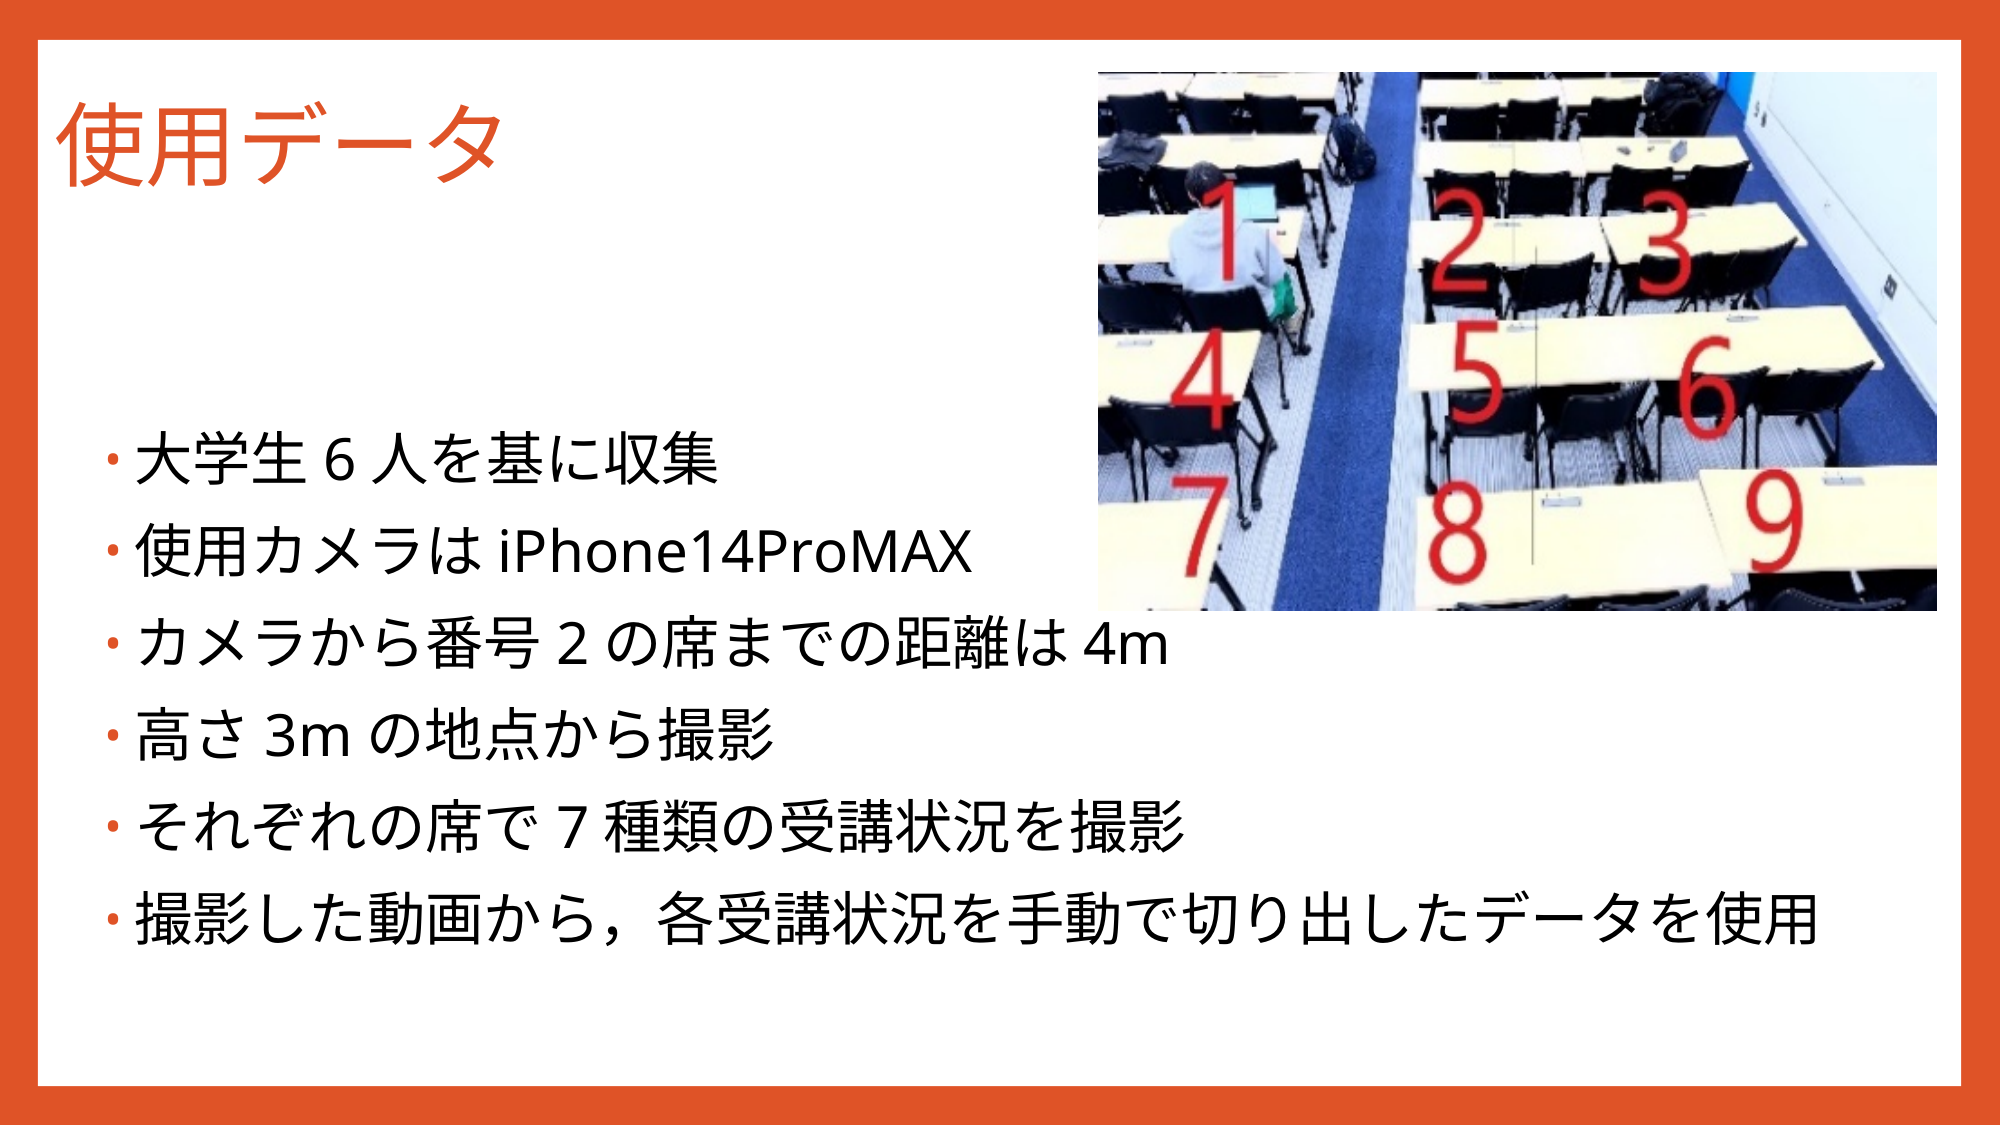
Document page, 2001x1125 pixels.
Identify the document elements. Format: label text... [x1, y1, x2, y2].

title 使用データ [39, 38, 1660, 261]
picture [1098, 71, 1937, 612]
list 大学生6人を基に収集 使用カメラはiPhone14ProMAX カメラから番号2の席までの距離は4m 高さ3mの地点から撮影 それぞれの席で7種類の受講状況を撮影 撮影した動画から，各受講状況を手動で切り出したデータを使用 [81, 422, 1918, 993]
